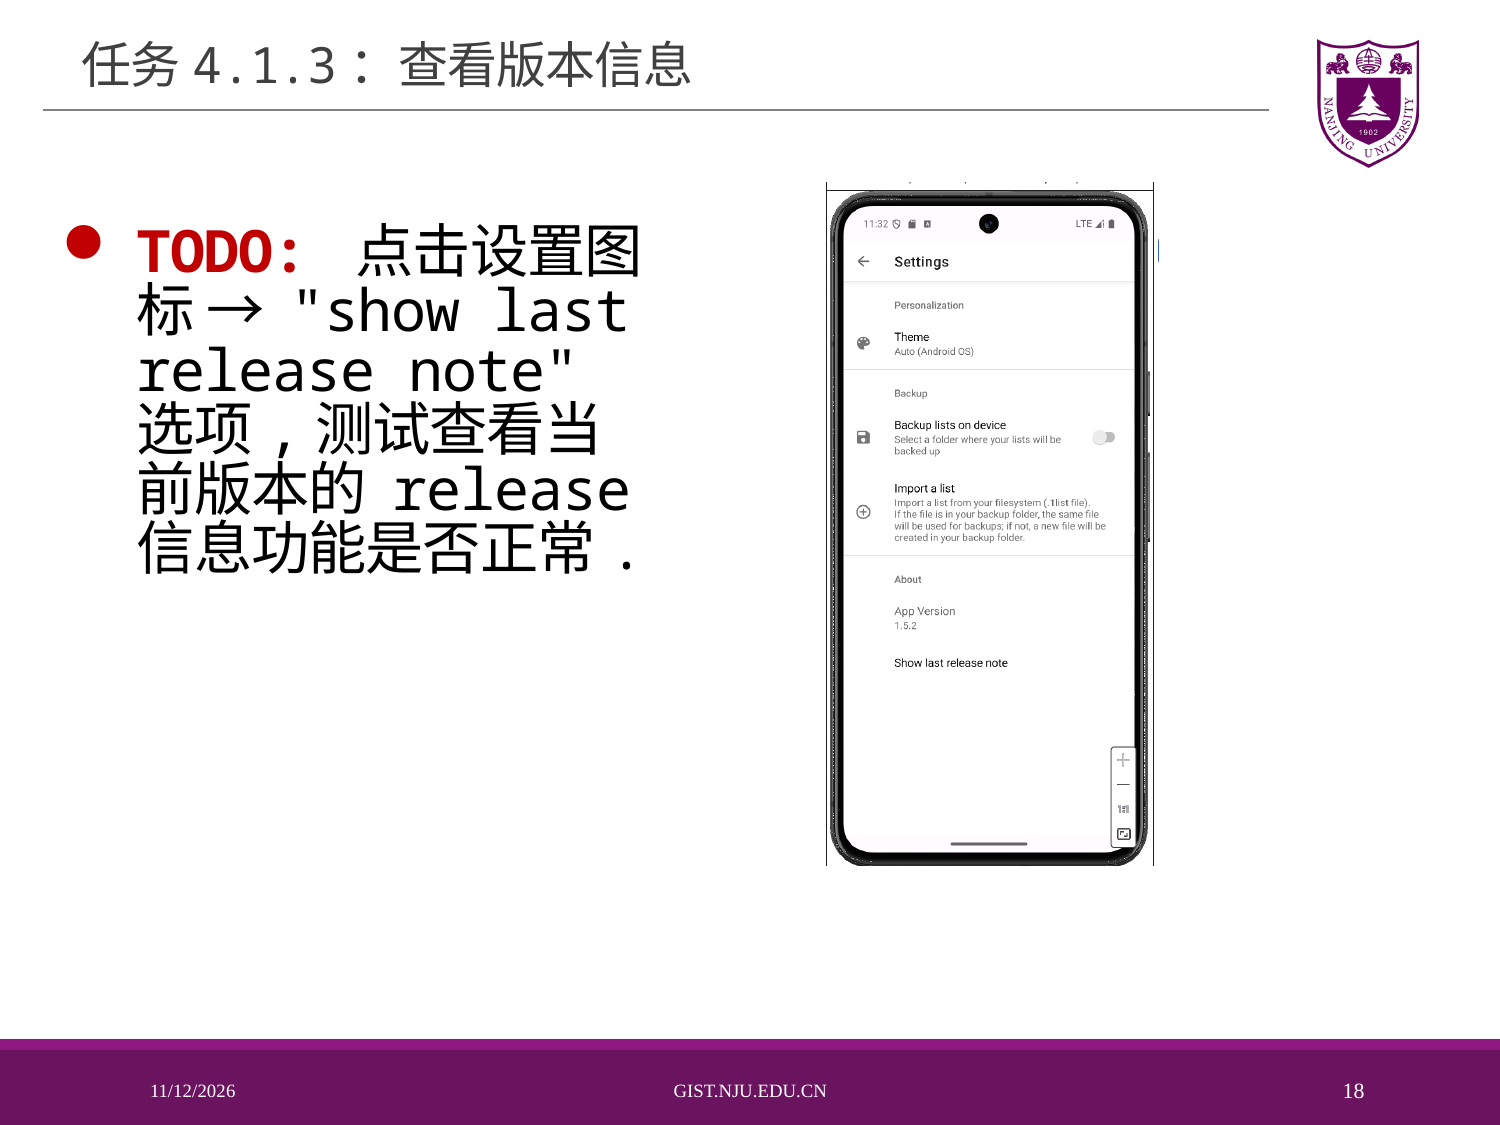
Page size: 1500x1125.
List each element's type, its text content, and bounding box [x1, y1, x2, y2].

title 任务4.1.3：查看版本信息 [42, 18, 1281, 101]
slide_number 18 [1218, 1059, 1380, 1120]
text_box TODO: 点击设置图标 → "show last release note" 选项,测试查看当前版本的 release 信息功能是否正常. [46, 416, 667, 499]
footer Gist.nju.edu.cn [453, 1059, 1047, 1120]
picture [825, 182, 1159, 867]
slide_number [135, 1059, 440, 1120]
